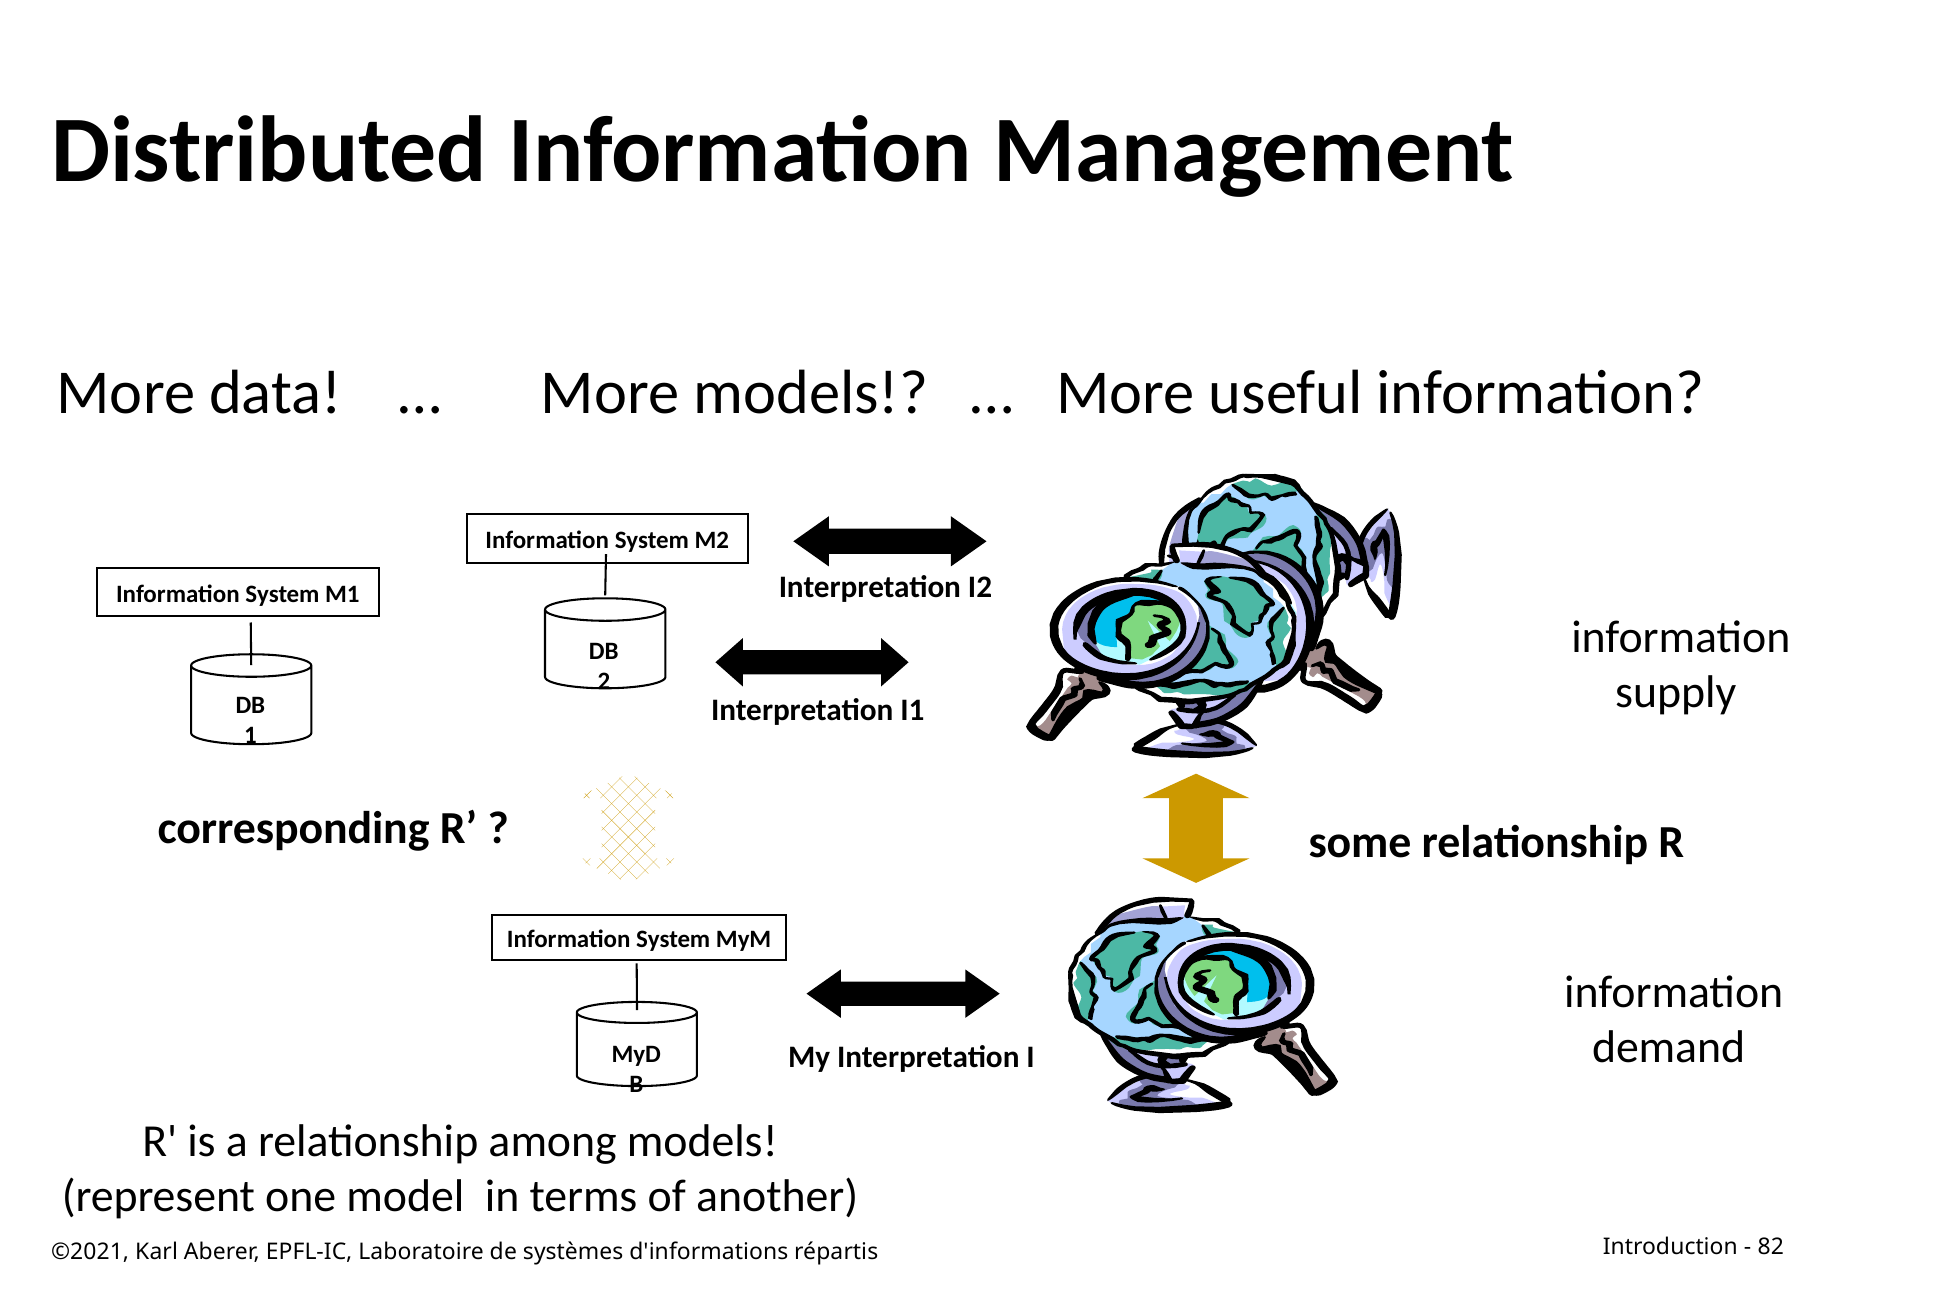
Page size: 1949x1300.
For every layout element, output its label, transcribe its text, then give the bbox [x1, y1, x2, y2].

title Distributed Information Management [32, 57, 1803, 232]
text_box [574, 773, 682, 883]
footer ©2021, Karl Aberer, EPFL-IC, Laboratoire de systèmes d'informations répartis [32, 1227, 1284, 1271]
text_box [191, 654, 312, 745]
table_cell [212, 663, 304, 679]
text_box corresponding R’ ? [138, 788, 528, 862]
text_box information demand [1545, 952, 1803, 1081]
picture [1023, 471, 1403, 761]
text_box [715, 638, 909, 680]
list More data! … More models!? … More useful information? [37, 253, 1809, 1208]
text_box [489, 896, 1341, 1116]
text_box information supply [1552, 597, 1810, 727]
text_box DB2 [565, 609, 659, 674]
text_box [545, 598, 666, 689]
text_box DB1 [211, 663, 306, 729]
text_box Information System M2 [466, 514, 748, 563]
text_box [793, 516, 987, 556]
text_box [1142, 773, 1250, 883]
table_cell [565, 609, 657, 625]
text_box Interpretation I1 [692, 680, 944, 737]
text_box Information System M1 [97, 567, 379, 617]
text_box Interpretation I2 [720, 556, 1017, 613]
text_box some relationship R [1289, 802, 1703, 876]
text_box R' is a relationship among models! (represent one model in terms of another) [43, 1101, 878, 1231]
